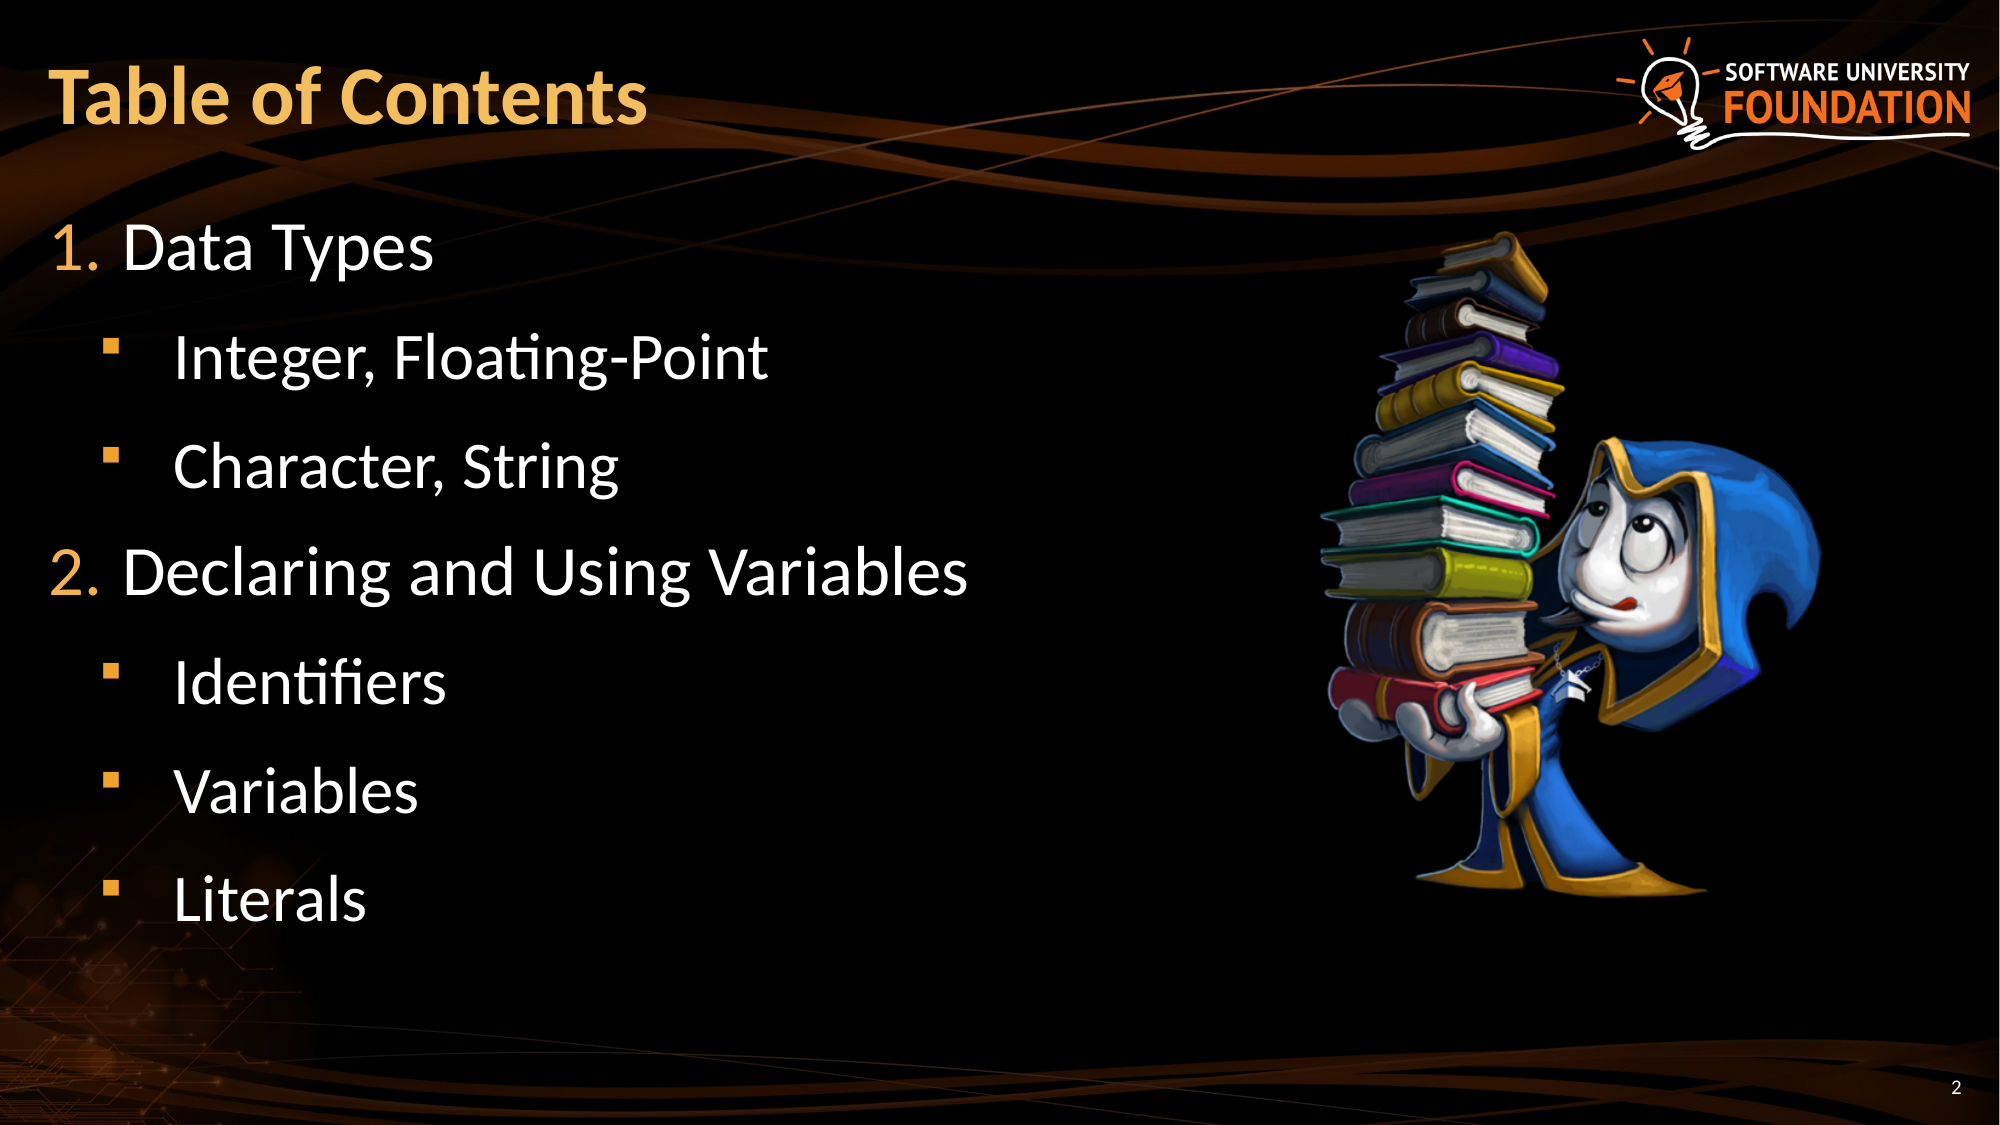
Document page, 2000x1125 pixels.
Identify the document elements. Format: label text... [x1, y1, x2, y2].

title Table of Contents [30, 6, 1602, 189]
picture [0, 0, 2000, 1125]
list Data Types Integer, Floating-Point Character, String Declaring and Using Variables Identifiers Variables Literals [31, 195, 1968, 1103]
